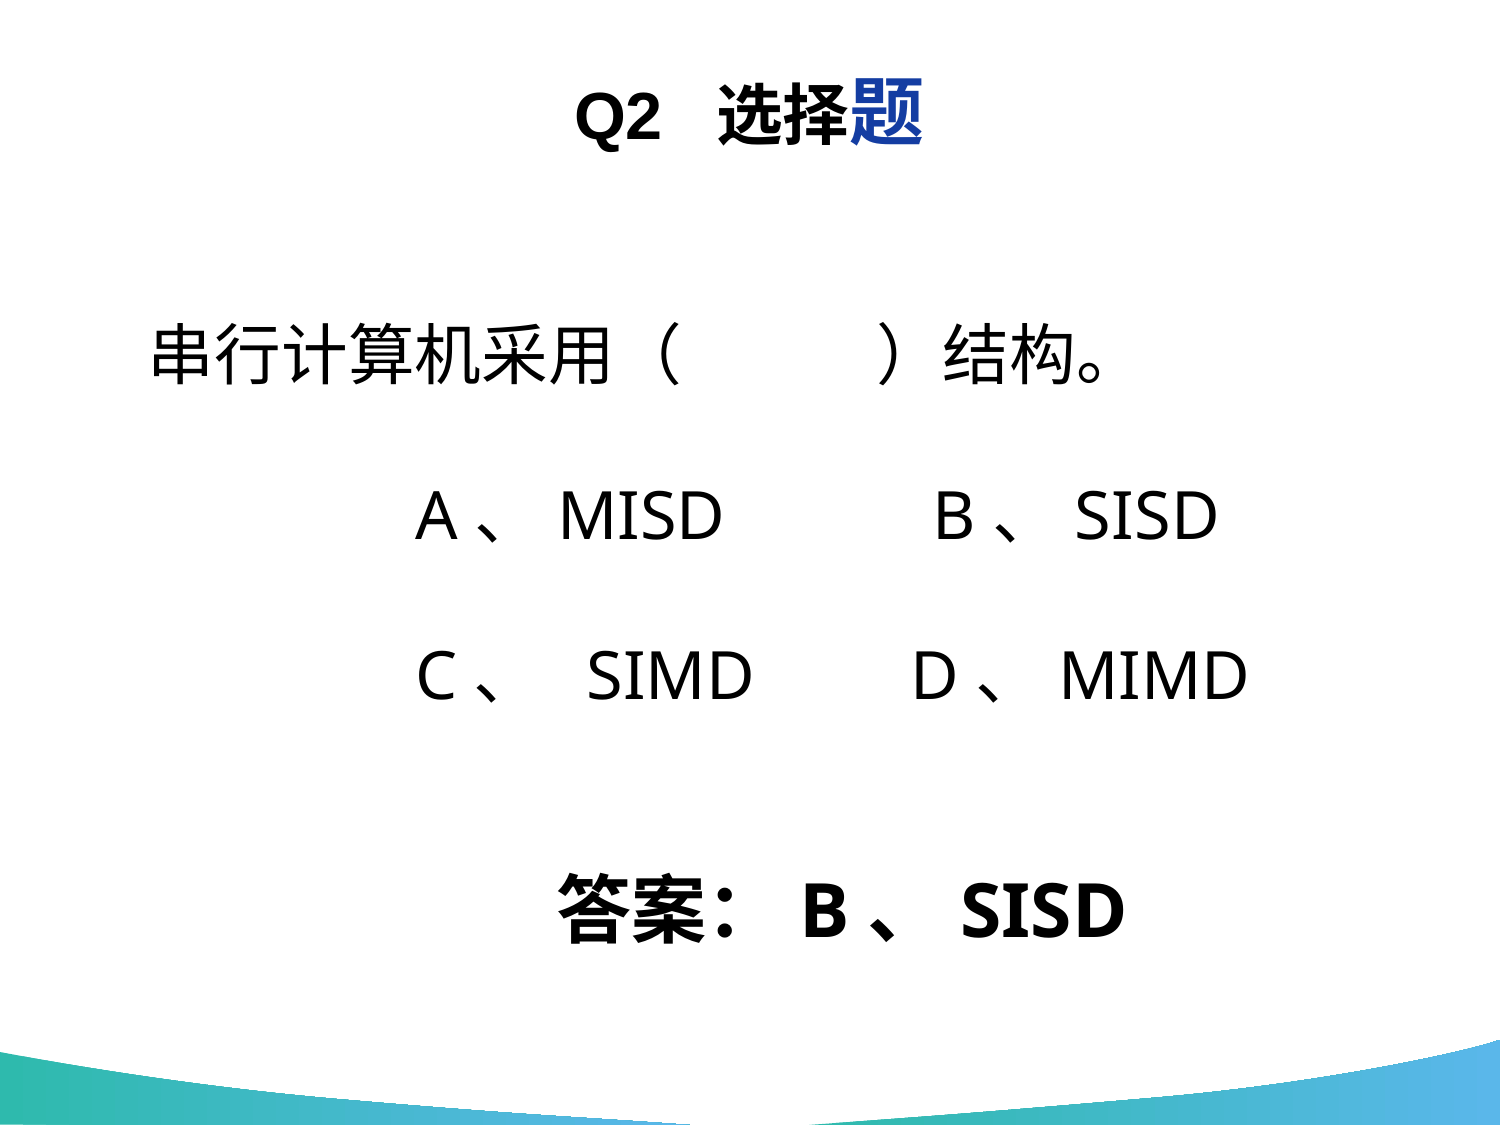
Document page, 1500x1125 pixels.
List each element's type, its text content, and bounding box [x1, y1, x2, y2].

slide_number [1074, 1025, 1425, 1104]
title Q2 选择题 [93, 46, 1405, 173]
text_box 串行计算机采用（ ）结构。 A、MISD B、SISD C、 SIMD D、MIMD [133, 225, 1425, 720]
text_box 答案：B、SISD [541, 855, 1178, 960]
